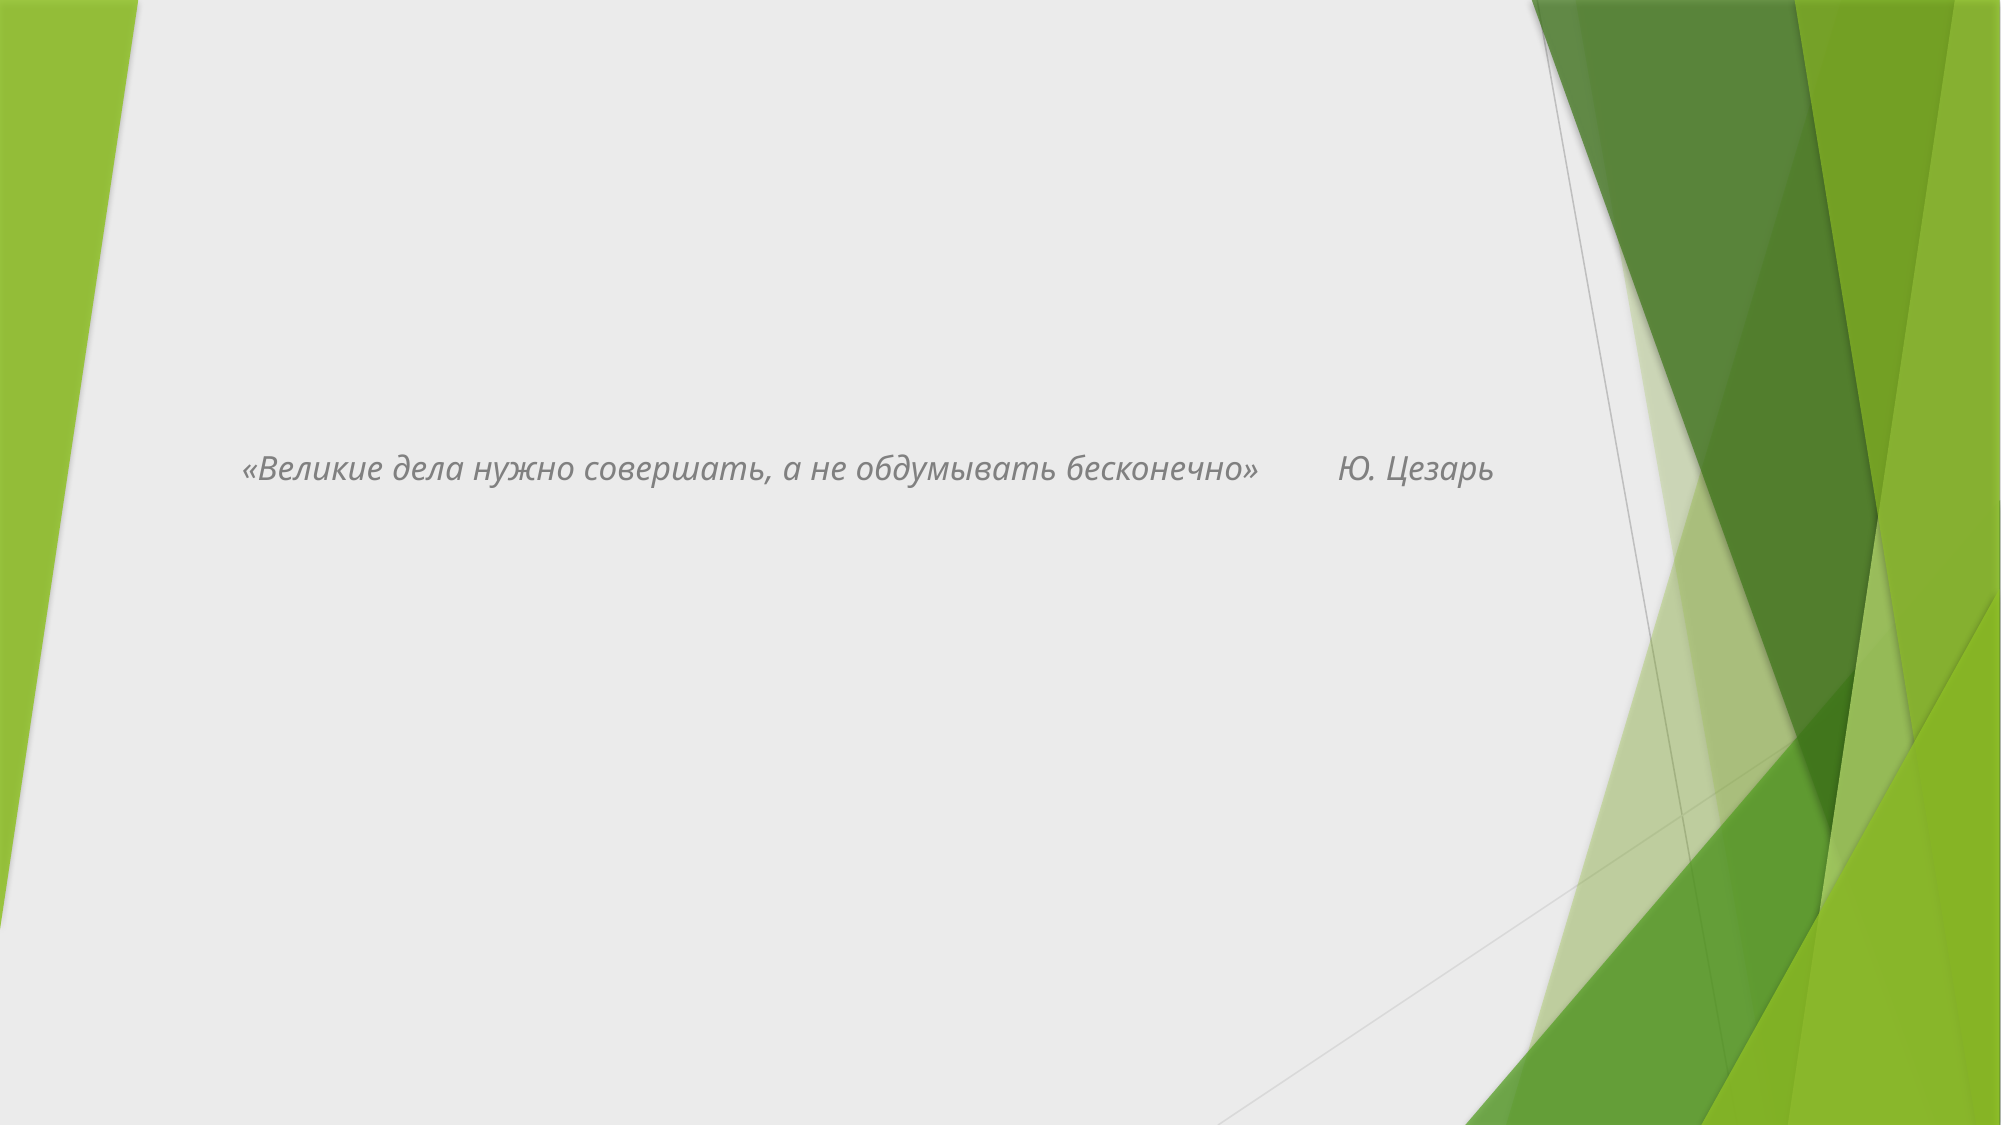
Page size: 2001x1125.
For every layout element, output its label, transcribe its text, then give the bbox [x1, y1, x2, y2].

text_box «Великие дела нужно совершать, а не обдумывать бесконечно» Ю. Цезарь [202, 439, 1546, 814]
